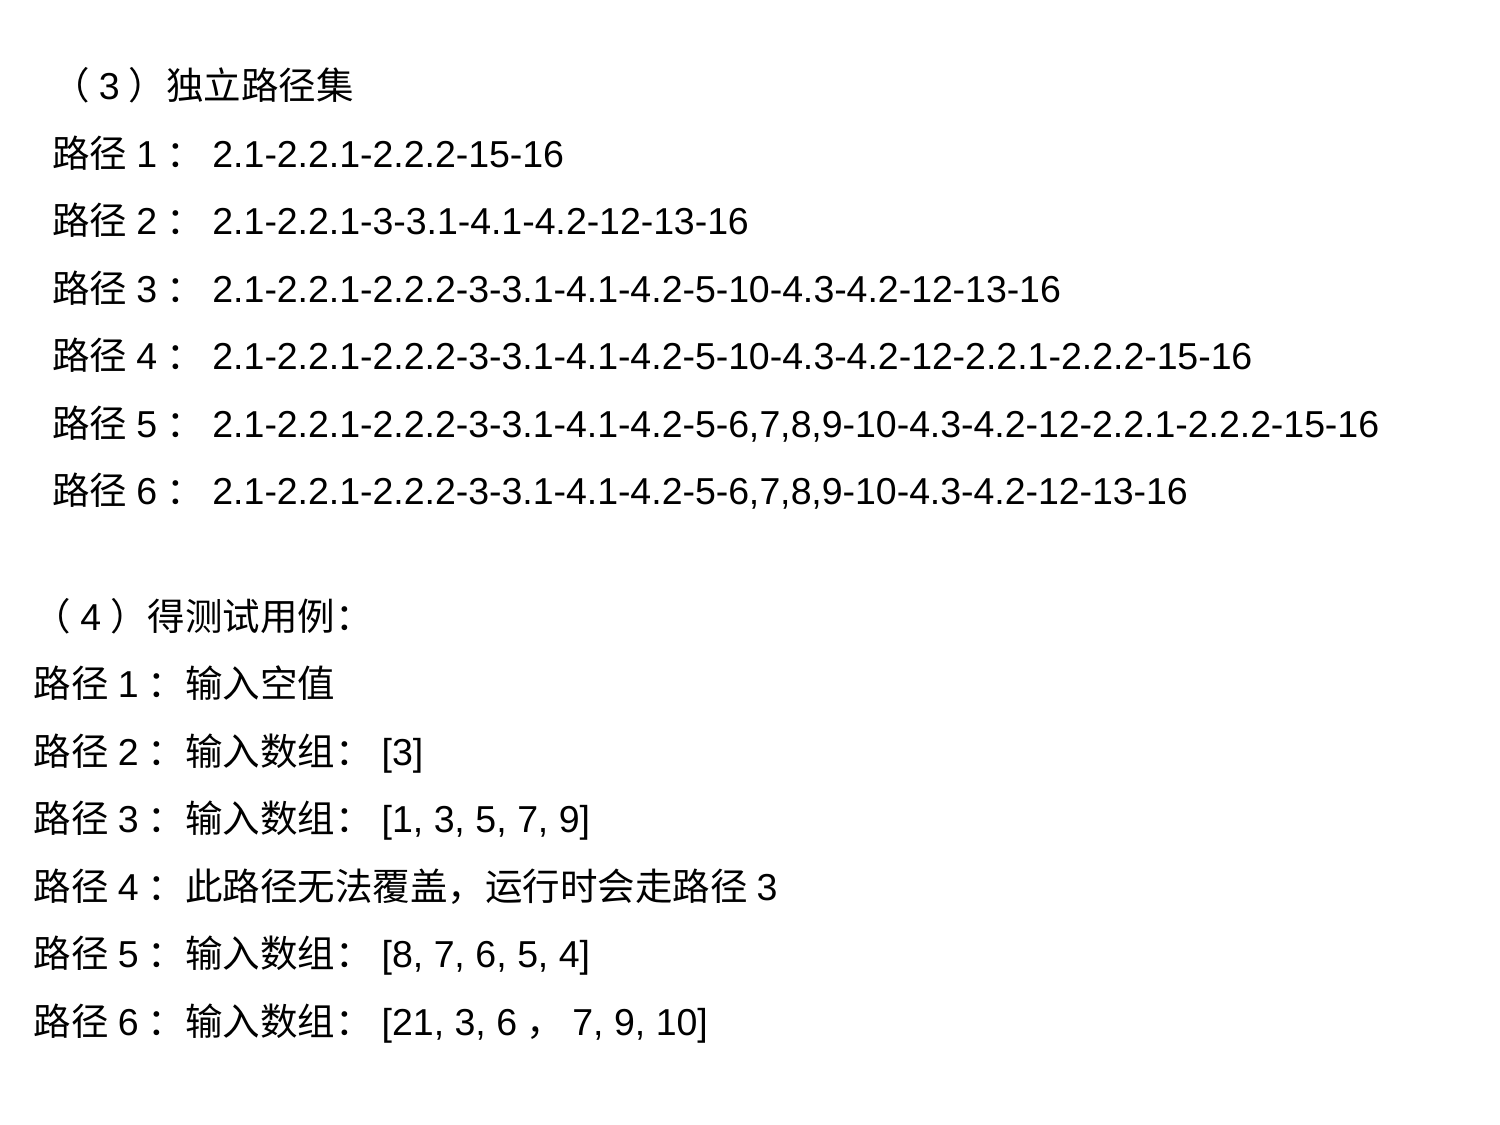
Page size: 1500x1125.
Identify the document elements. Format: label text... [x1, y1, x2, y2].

text_box （3）独立路径集 路径1：2.1-2.2.1-2.2.2-15-16 路径2：2.1-2.2.1-3-3.1-4.1-4.2-12-13-16 路径3：2.1-2.2.1-2.2.2-3-3.1-4.1-4.2-5-10-4.3-4.2-12-13-16 路径4：2.1-2.2.1-2.2.2-3-3.1-4.1-4.2-5-10-4.3-4.2-12-2.2.1-2.2.2-15-16 路径5：2.1-2.2.1-2.2.2-3-3.1-4.1-4.2-5-6,7,8,9-10-4.3-4.2-12-2.2.1-2.2.2-15-16 路径6：2.1-2.2.1-2.2.2-3-3.1-4.1-4.2-5-6,7,8,9-10-4.3-4.2-12-13-16 [37, 32, 1431, 555]
text_box （4）得测试用例： 路径1：输入空值 路径2：输入数组：[3] 路径3：输入数组：[1, 3, 5, 7, 9] 路径4：此路径无法覆盖，运行时会走路径3 路径5：输入数组：[8, 7, 6, 5, 4] 路径6：输入数组：[21, 3, 6，7, 9, 10] [19, 562, 1500, 1050]
